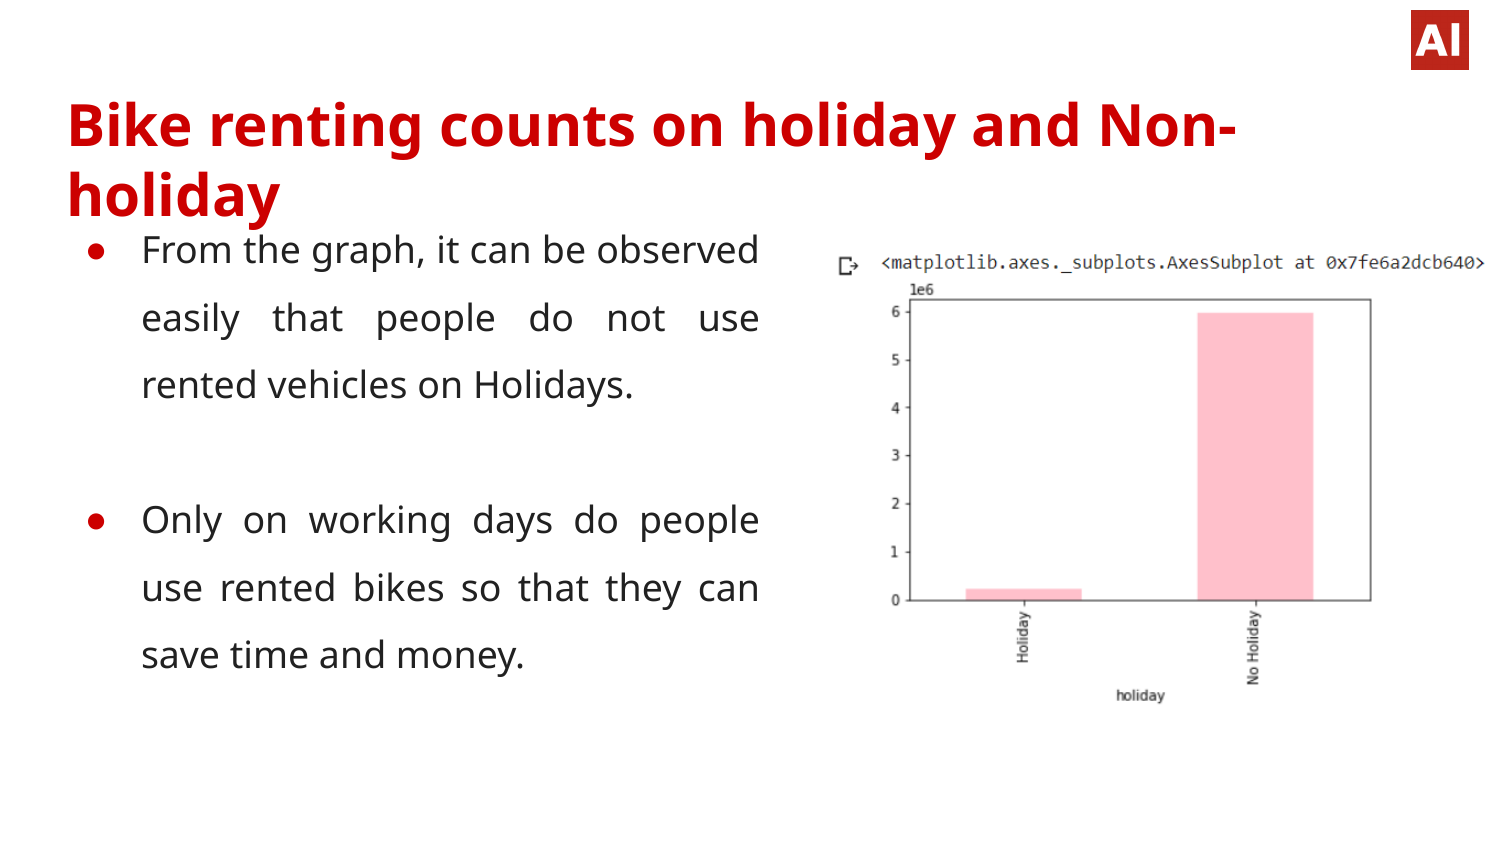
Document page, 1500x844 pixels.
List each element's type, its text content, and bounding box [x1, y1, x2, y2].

picture [1411, 10, 1469, 70]
title Bike renting counts on holiday and Non-holiday [51, 72, 1449, 167]
picture [826, 246, 1500, 725]
list From the graph, it can be observed easily that people do not use rented vehicles on Holidays. Only on working days do people use rented bikes so that they can save time and money. [51, 189, 776, 750]
